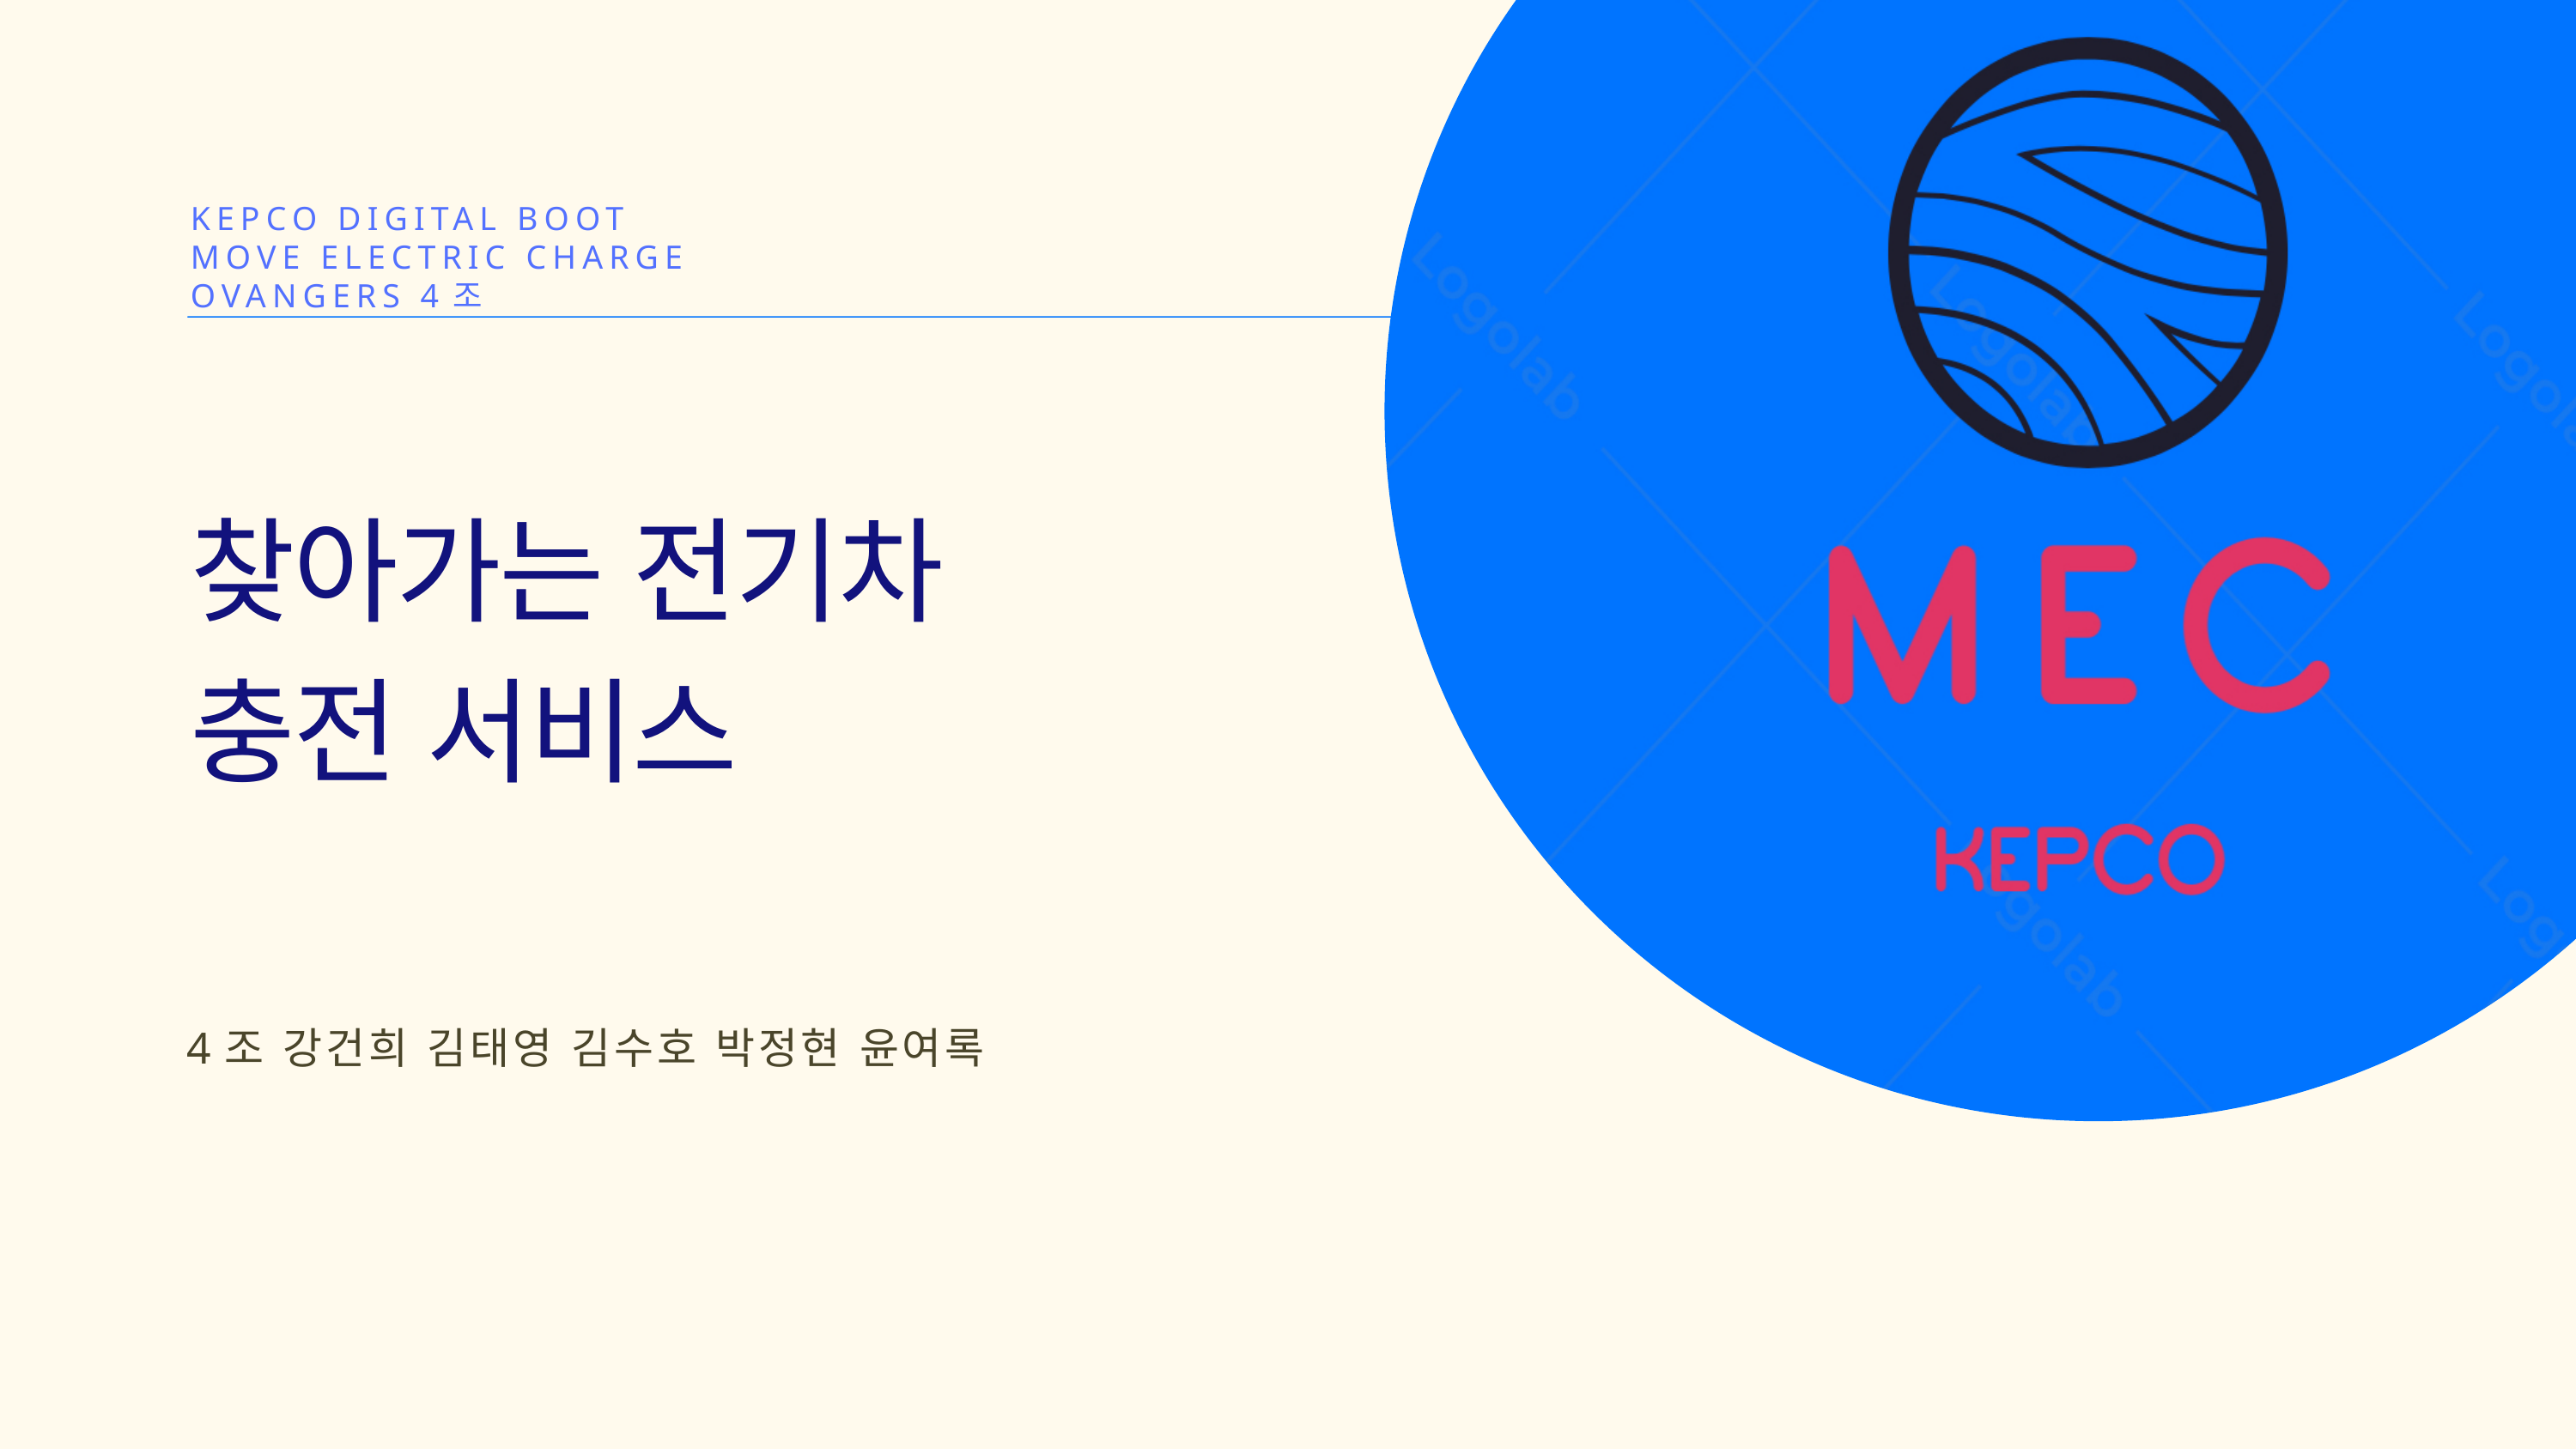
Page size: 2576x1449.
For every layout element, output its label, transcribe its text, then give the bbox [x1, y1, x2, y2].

text_box KEPCO DIGITAL BOOT MOVE ELECTRIC CHARGE OVANGERS 4조 [190, 198, 812, 315]
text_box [1384, 0, 2576, 1122]
text_box 4조 강건희 김태영 김수호 박정현 윤여록 [172, 1010, 1142, 1073]
text_box 찾아가는 전기차 충전 서비스 [190, 476, 1359, 797]
